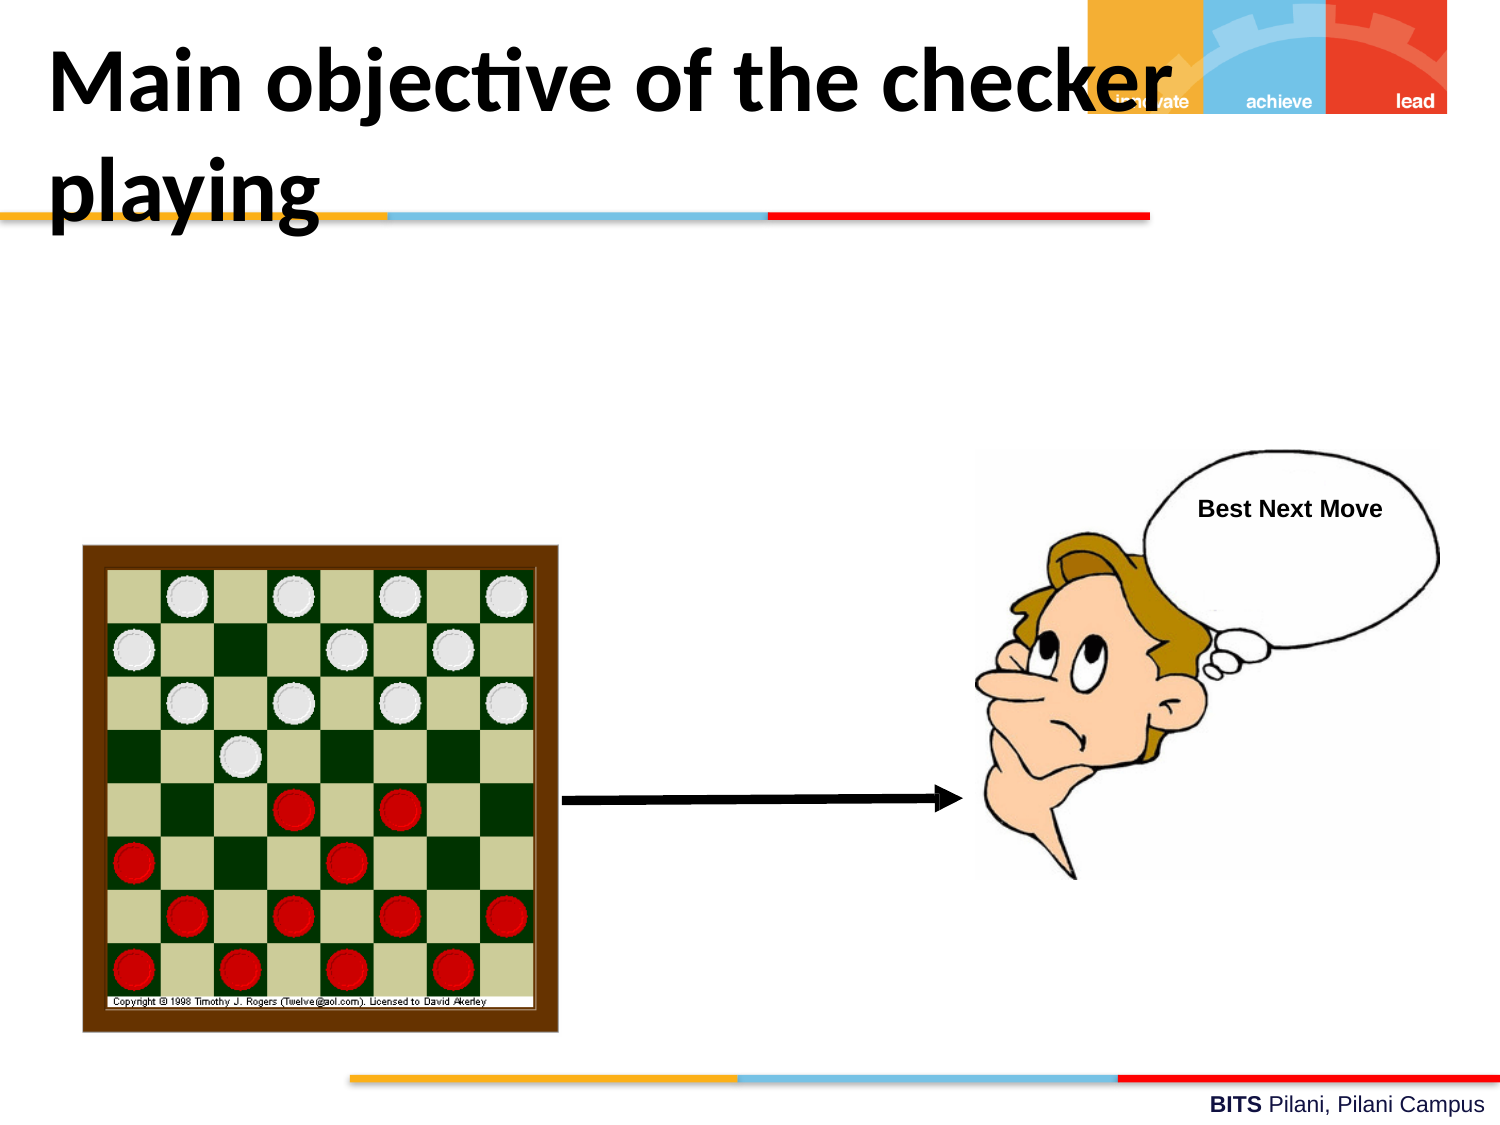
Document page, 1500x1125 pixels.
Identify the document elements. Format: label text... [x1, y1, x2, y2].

title Main objective of the checker playing [32, 11, 1440, 247]
picture [975, 449, 1440, 880]
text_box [81, 537, 964, 1037]
picture [1087, 0, 1448, 114]
